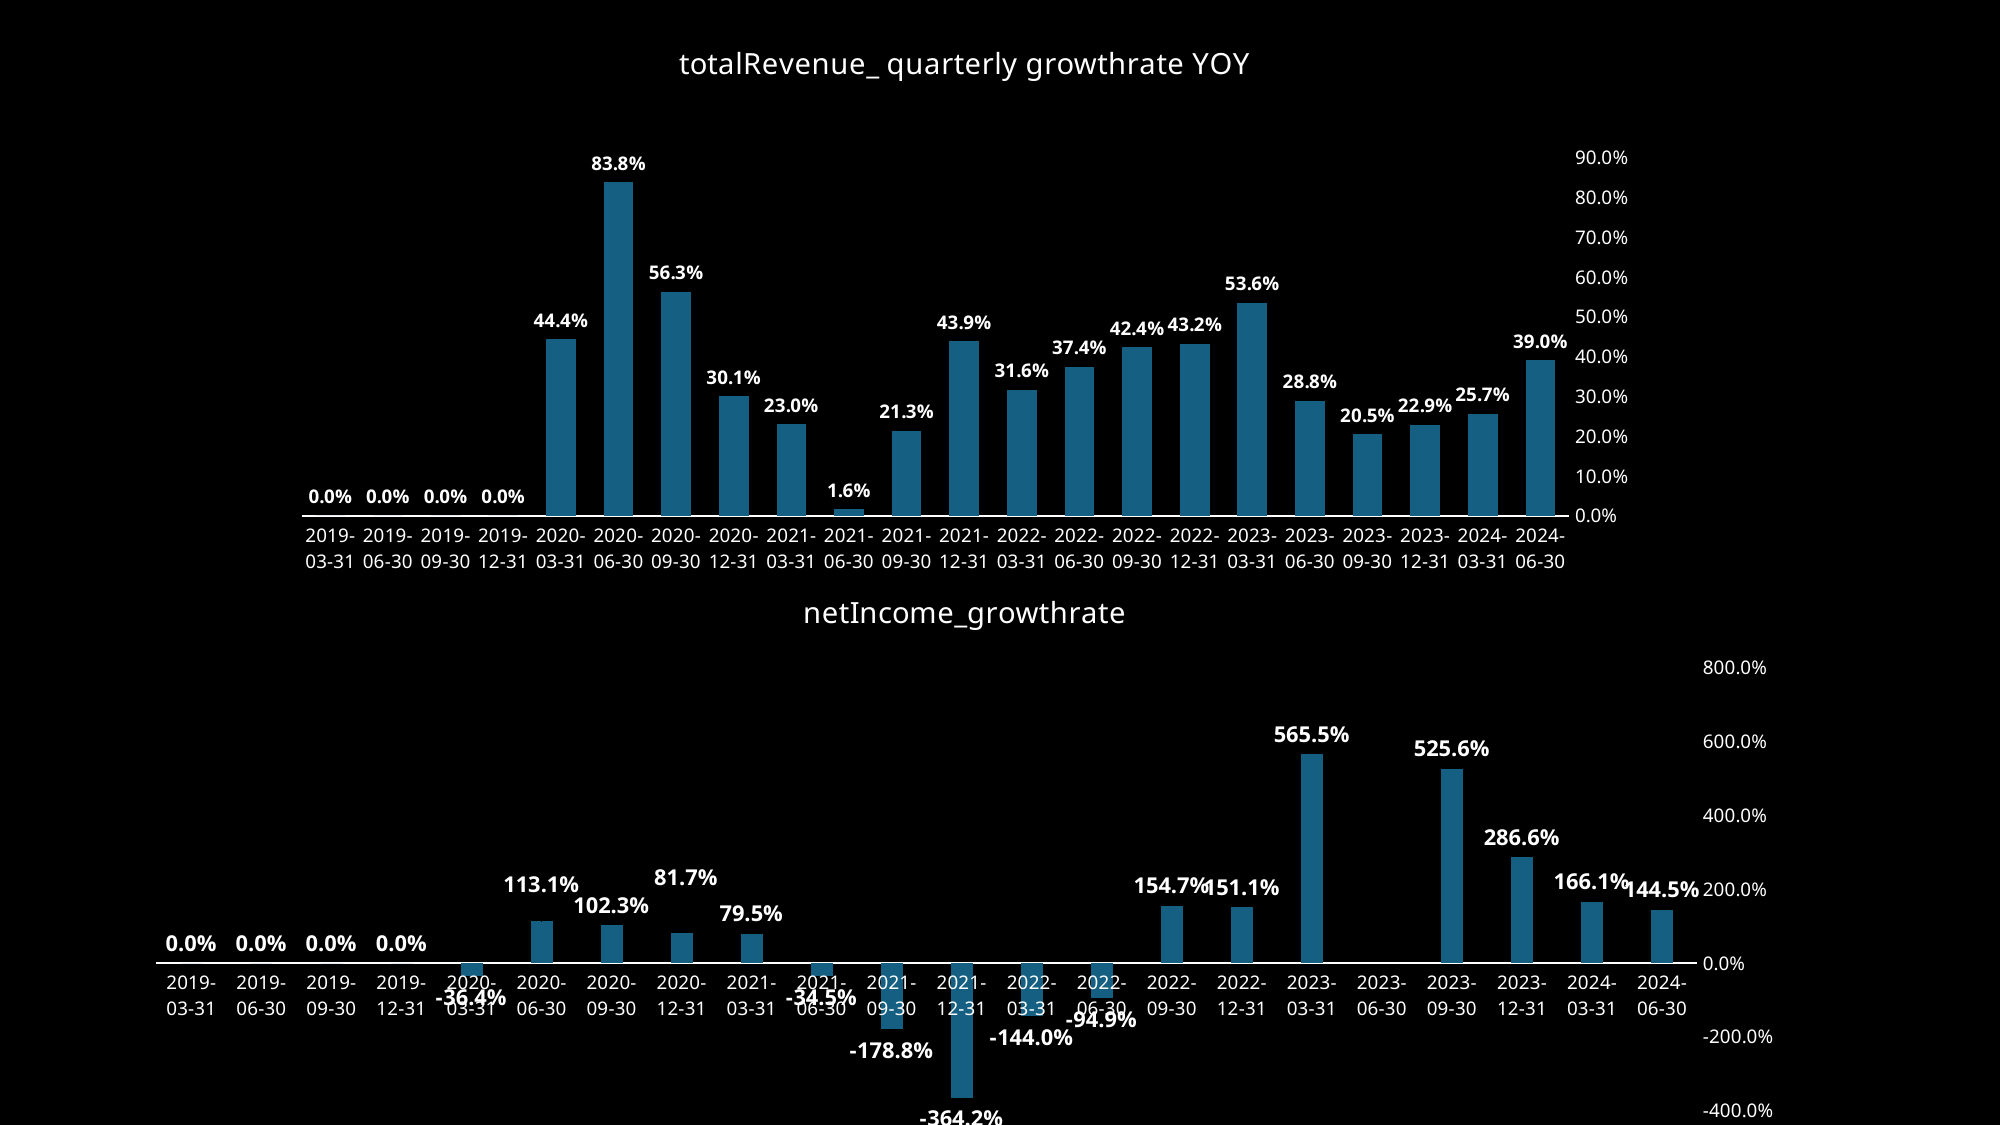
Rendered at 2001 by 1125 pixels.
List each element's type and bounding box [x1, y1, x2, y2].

chart [122, 14, 1808, 1125]
